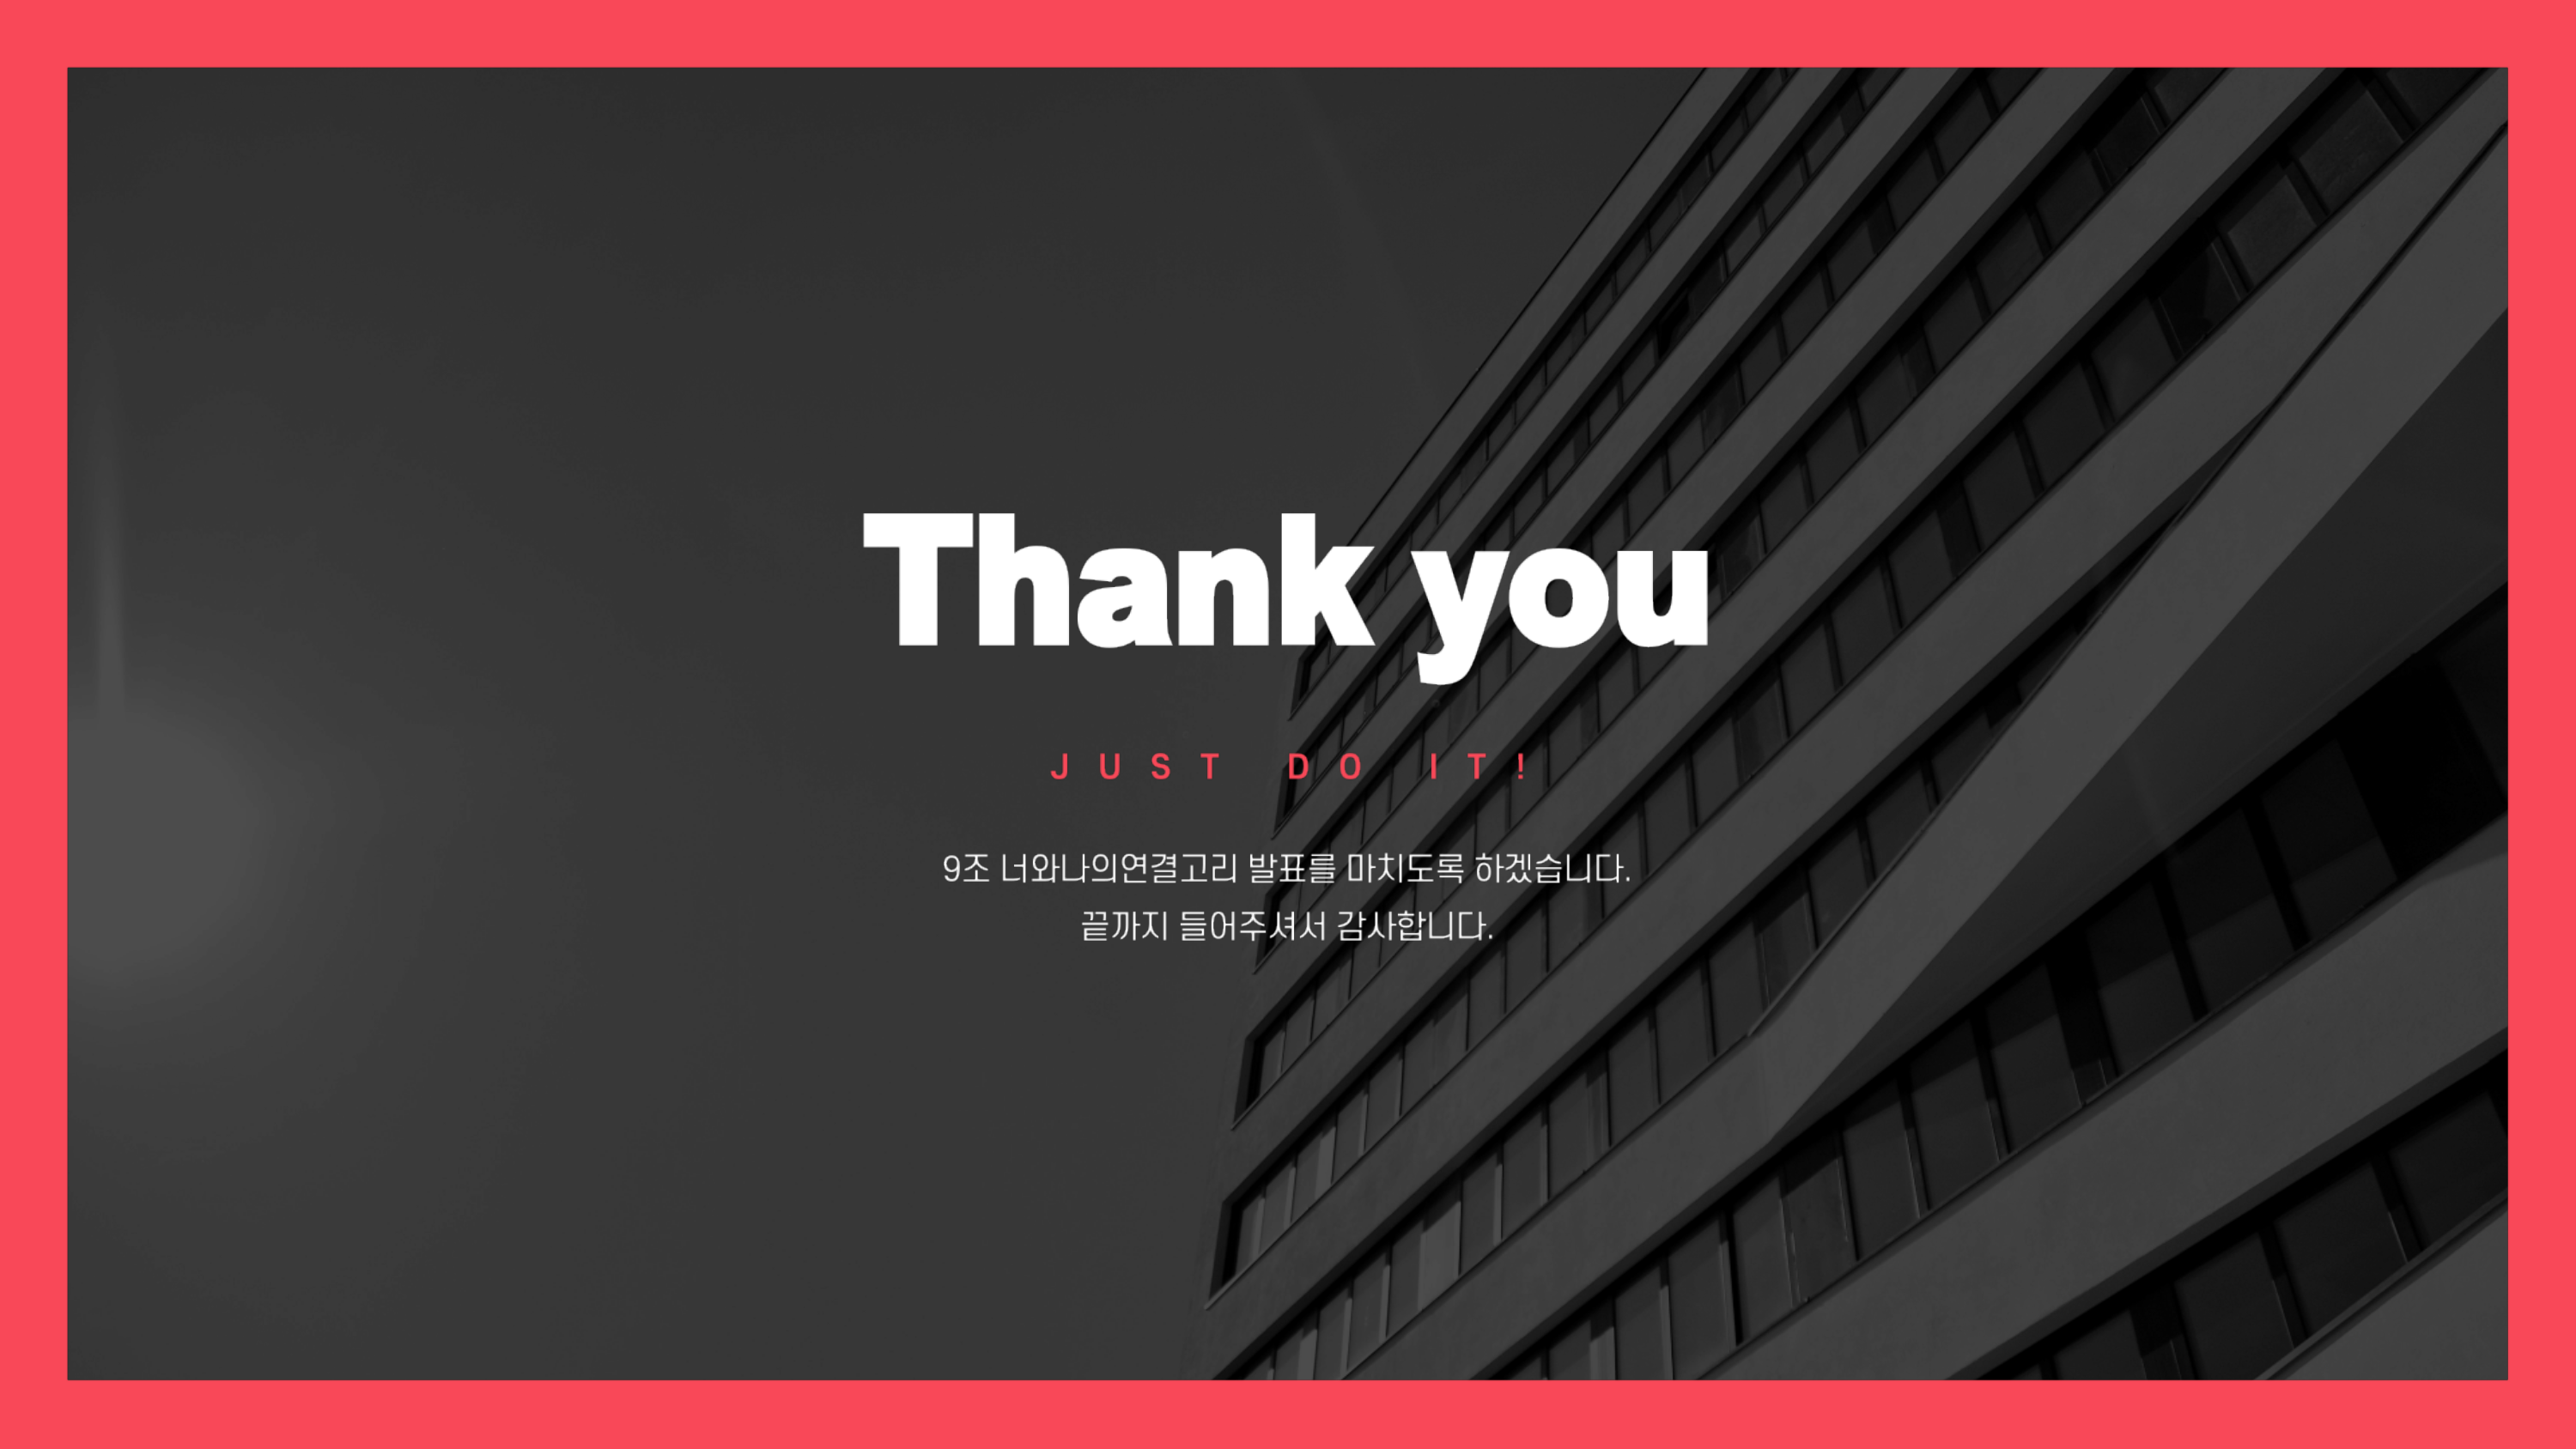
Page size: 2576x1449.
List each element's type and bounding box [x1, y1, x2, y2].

picture [928, 840, 1646, 957]
text_box [0, 0, 2576, 1449]
picture [703, 446, 1781, 805]
